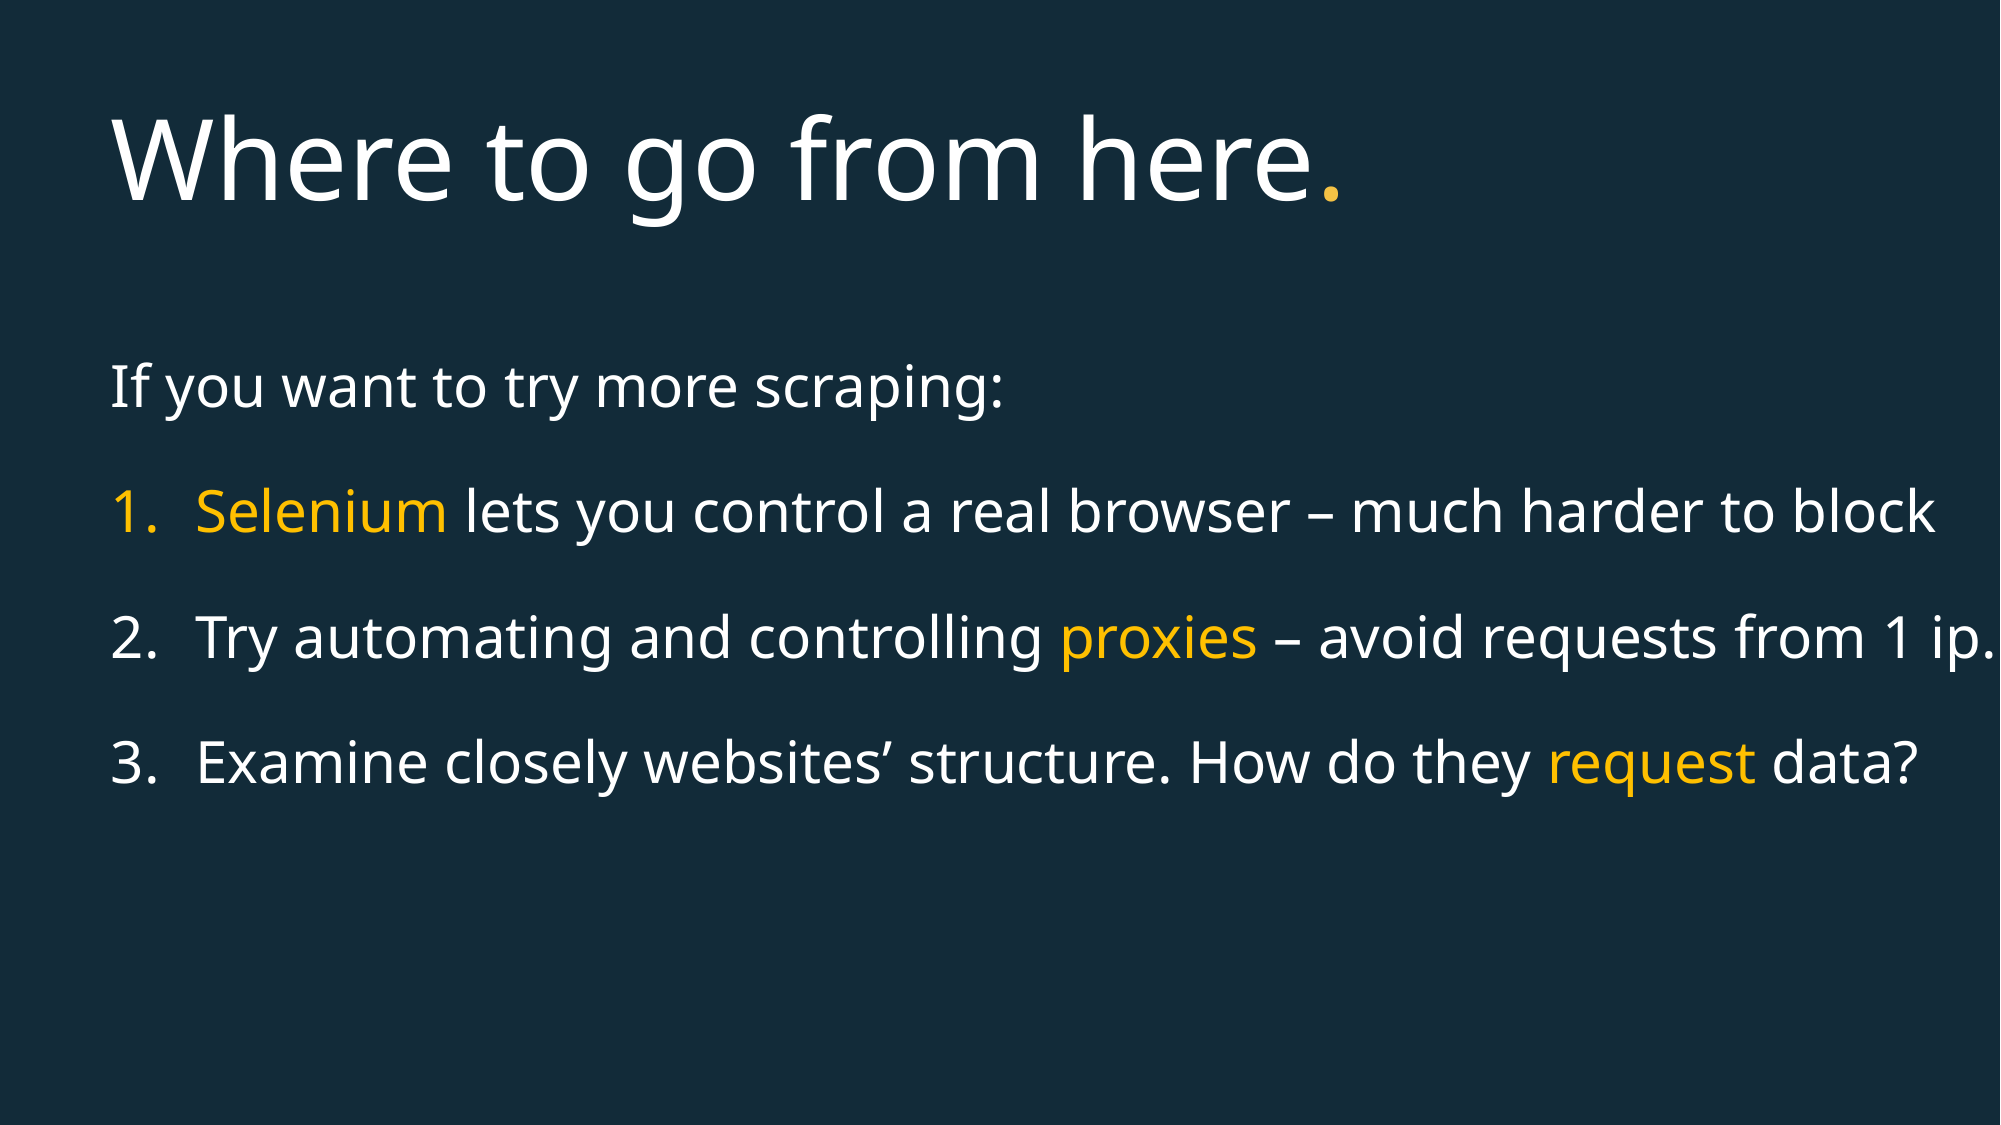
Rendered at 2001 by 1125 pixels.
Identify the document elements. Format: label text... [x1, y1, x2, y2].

title Where to go from here. [95, 55, 1821, 274]
list If you want to try more scraping: Selenium lets you control a real browser – much harder to block Try automating and controlling proxies – avoid requests from 1 ip. Examine closely websites’ structure. How do they request data? [95, 306, 2000, 1021]
